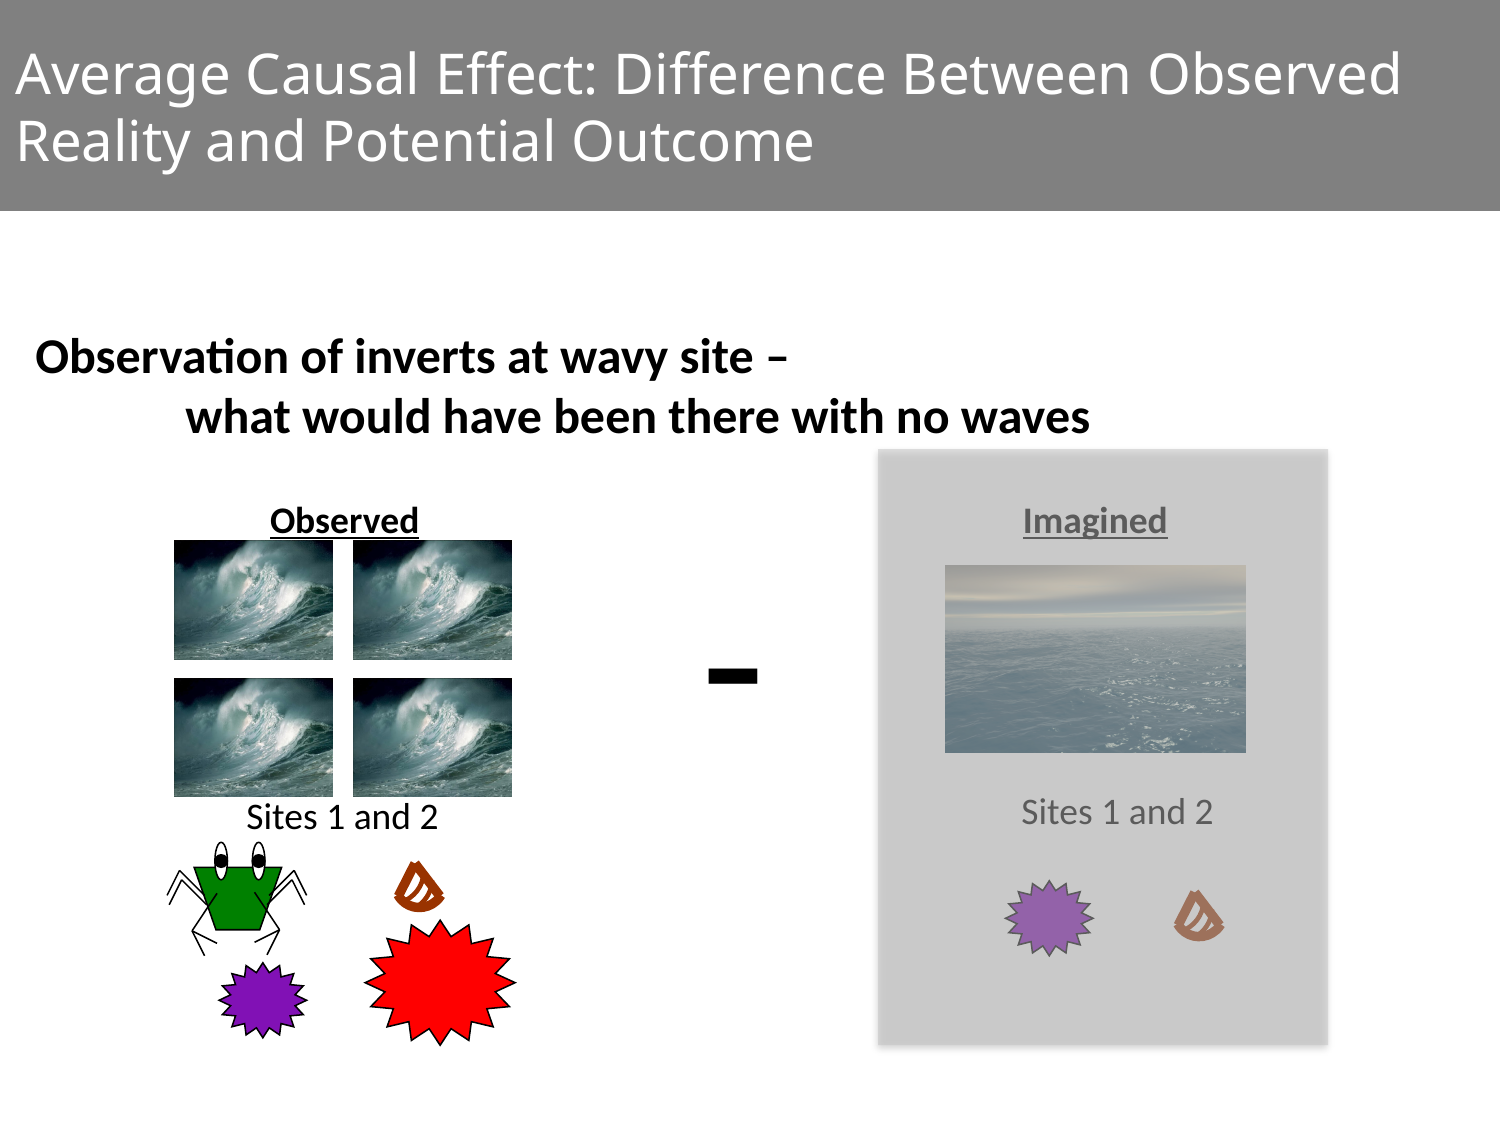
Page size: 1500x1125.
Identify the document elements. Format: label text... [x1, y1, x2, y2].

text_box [1169, 892, 1221, 941]
text_box Observed [255, 489, 435, 539]
title Average Causal Effect: Difference Between Observed Reality and Potential Outcome [0, 0, 1500, 211]
picture [945, 565, 1246, 754]
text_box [174, 540, 512, 798]
text_box [219, 964, 307, 1038]
text_box Sites 1 and 2 [231, 805, 454, 845]
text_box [389, 863, 441, 912]
text_box [877, 448, 1329, 1046]
text_box - [686, 519, 781, 785]
text_box [365, 920, 516, 1046]
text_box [166, 842, 307, 957]
text_box Observation of inverts at wavy site – what would have been there with no waves [20, 195, 1483, 451]
